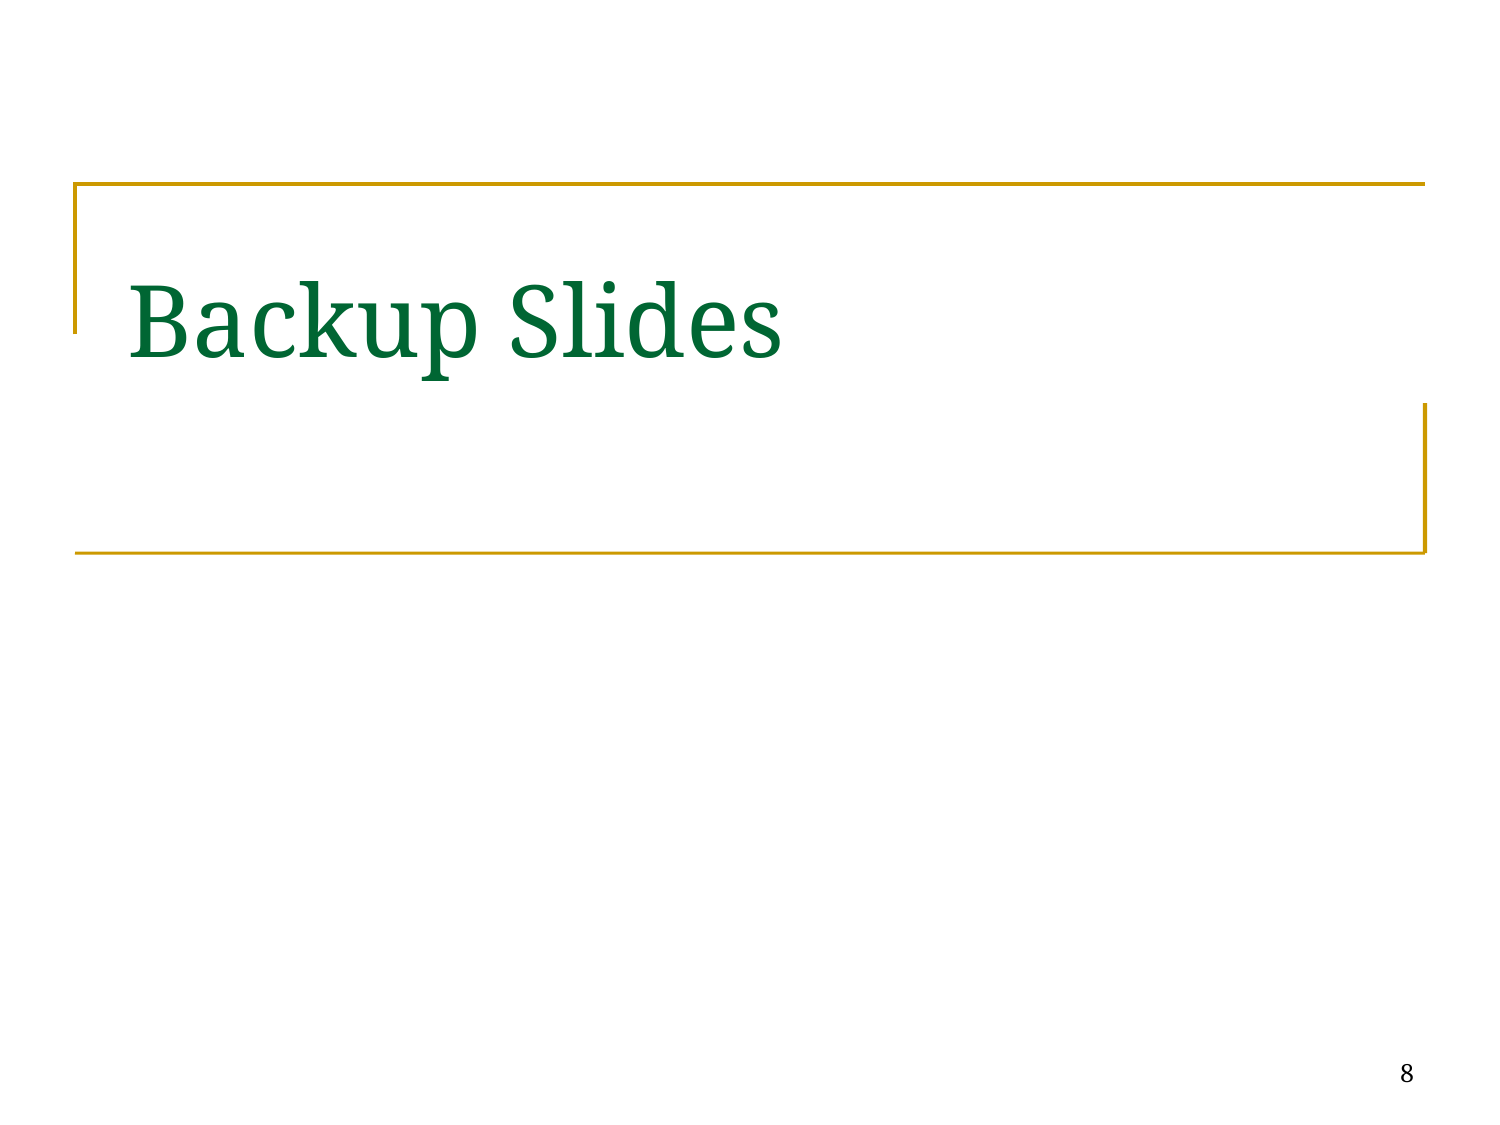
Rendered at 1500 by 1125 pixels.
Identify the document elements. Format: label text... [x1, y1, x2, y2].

title Backup Slides [112, 249, 1413, 538]
text_box 8 [1364, 1048, 1450, 1100]
